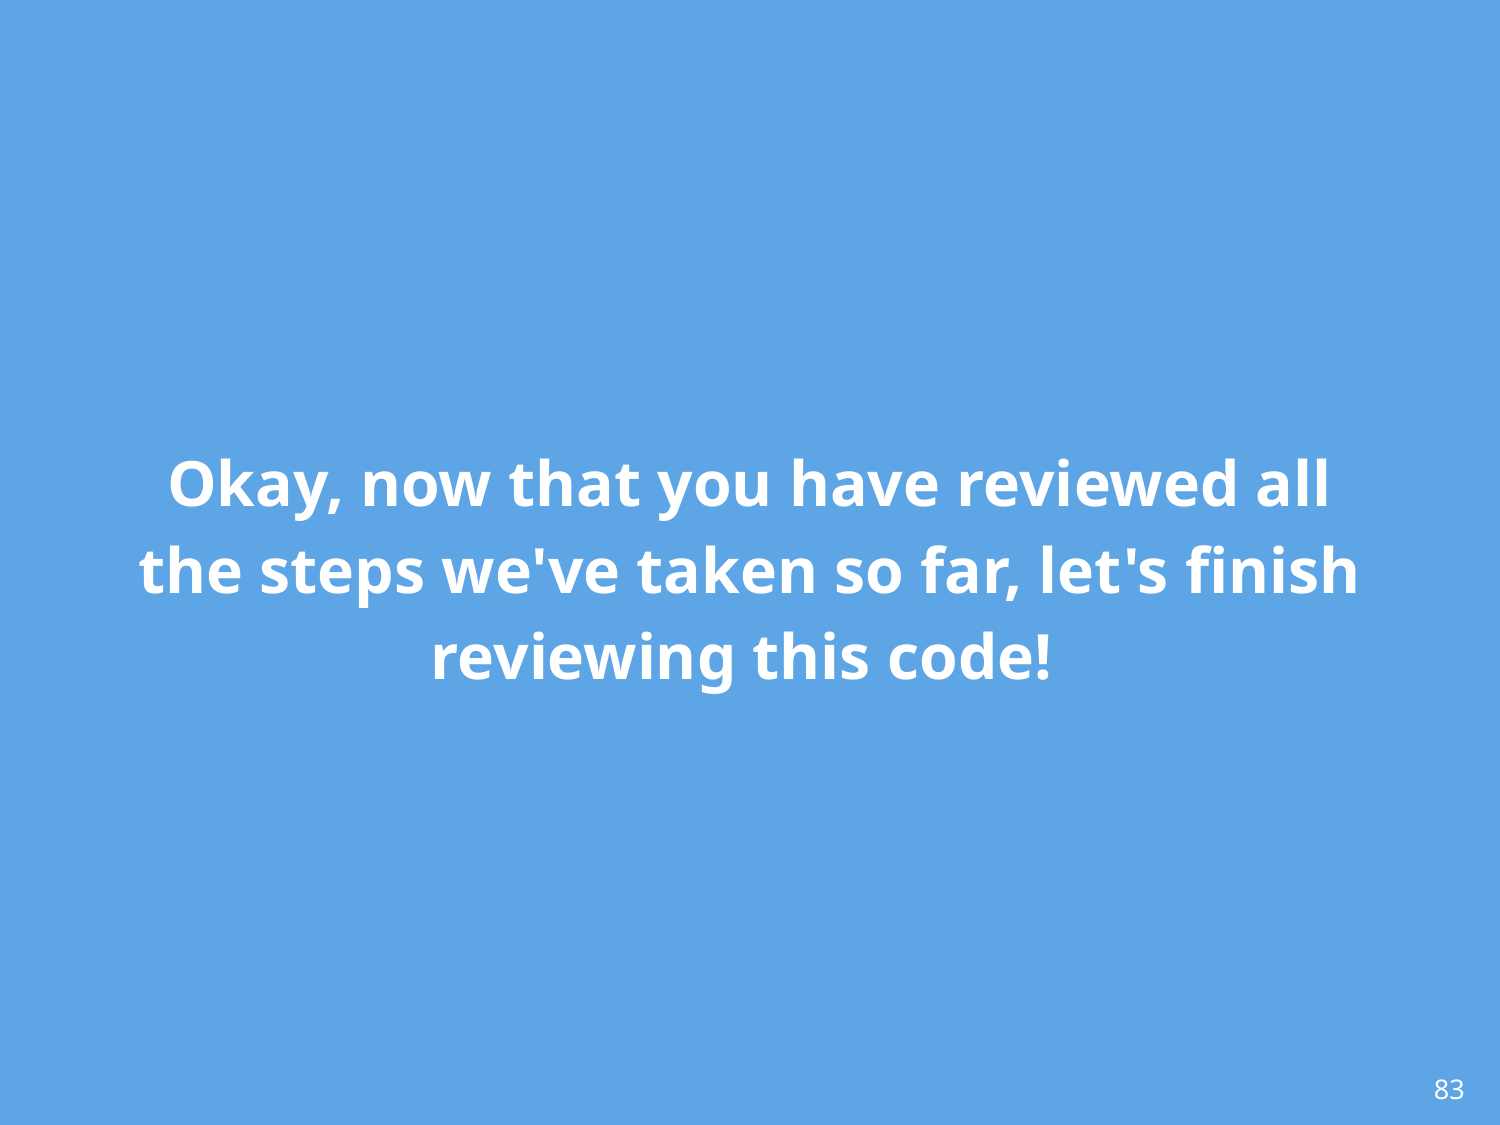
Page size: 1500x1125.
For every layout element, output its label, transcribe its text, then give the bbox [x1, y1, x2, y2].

title Okay, now that you have reviewed all the steps we've taken so far, let's finish reviewing this code! [98, 128, 1402, 997]
slide_number ‹#› [1389, 1057, 1480, 1125]
